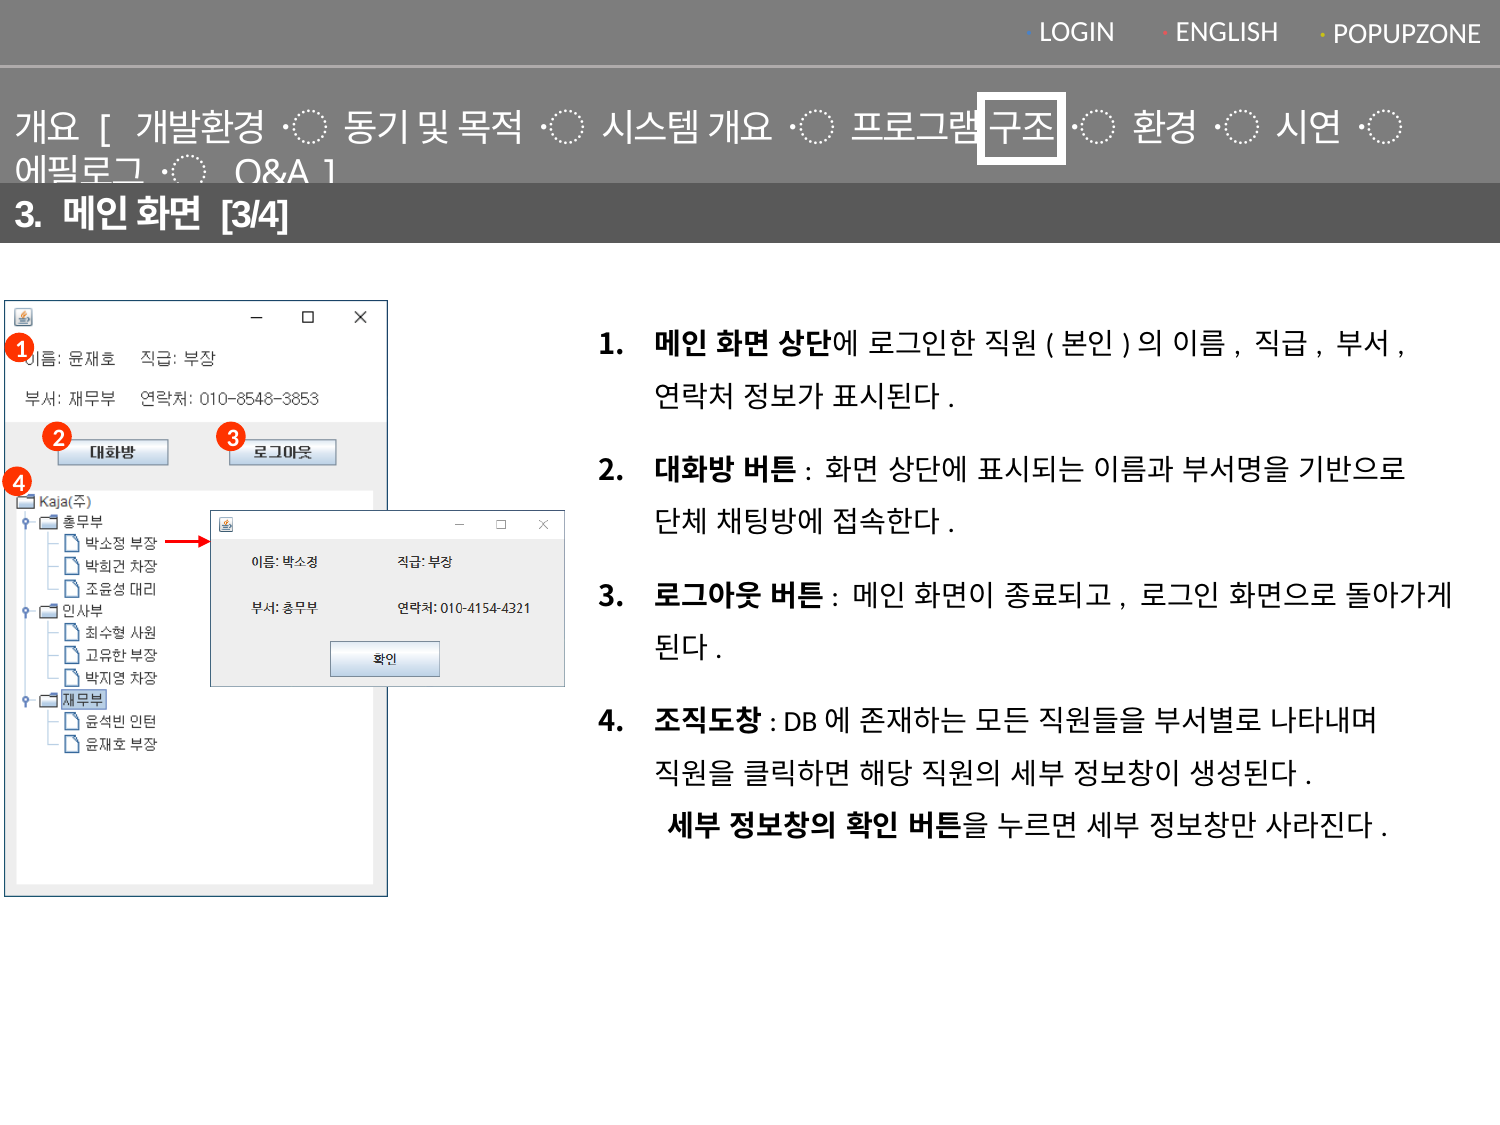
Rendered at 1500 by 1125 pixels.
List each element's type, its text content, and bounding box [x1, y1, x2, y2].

text_box 메인 화면 상단에 로그인한 직원(본인)의 이름, 직급, 부서, 연락처 정보가 표시된다. 대화방 버튼: 화면 상단에 표시되는 이름과 부서명을 기반으로 단체 채팅방에 접속한다. 로그아웃 버튼: 메인 화면이 종료되고, 로그인 화면으로 돌아가게 된다. 조직도창: DB에 존재하는 모든 직원들을 부서별로 나타내며 직원을 클릭하면 해당 직원의 세부 정보창이 생성된다. 세부 정보창의 확인 버튼을 누르면 세부 정보창만 사라진다. [583, 300, 1473, 942]
text_box · LOGIN [1010, 4, 1138, 55]
text_box 3. 메인 화면 [3/4] [0, 183, 1500, 243]
text_box · ENGLISH [1146, 4, 1295, 55]
picture [4, 300, 565, 897]
text_box [0, 0, 1500, 65]
text_box 개요 [ 개발환경 〮 동기 및 목적 〮 시스템 개요 〮 프로그램 구조 〮 환경 〮 시연 〮 에필로그 〮 Q&A ] [0, 96, 1500, 183]
text_box [980, 95, 1062, 162]
text_box · POPUPZONE [1304, 6, 1500, 57]
text_box [0, 68, 1500, 96]
